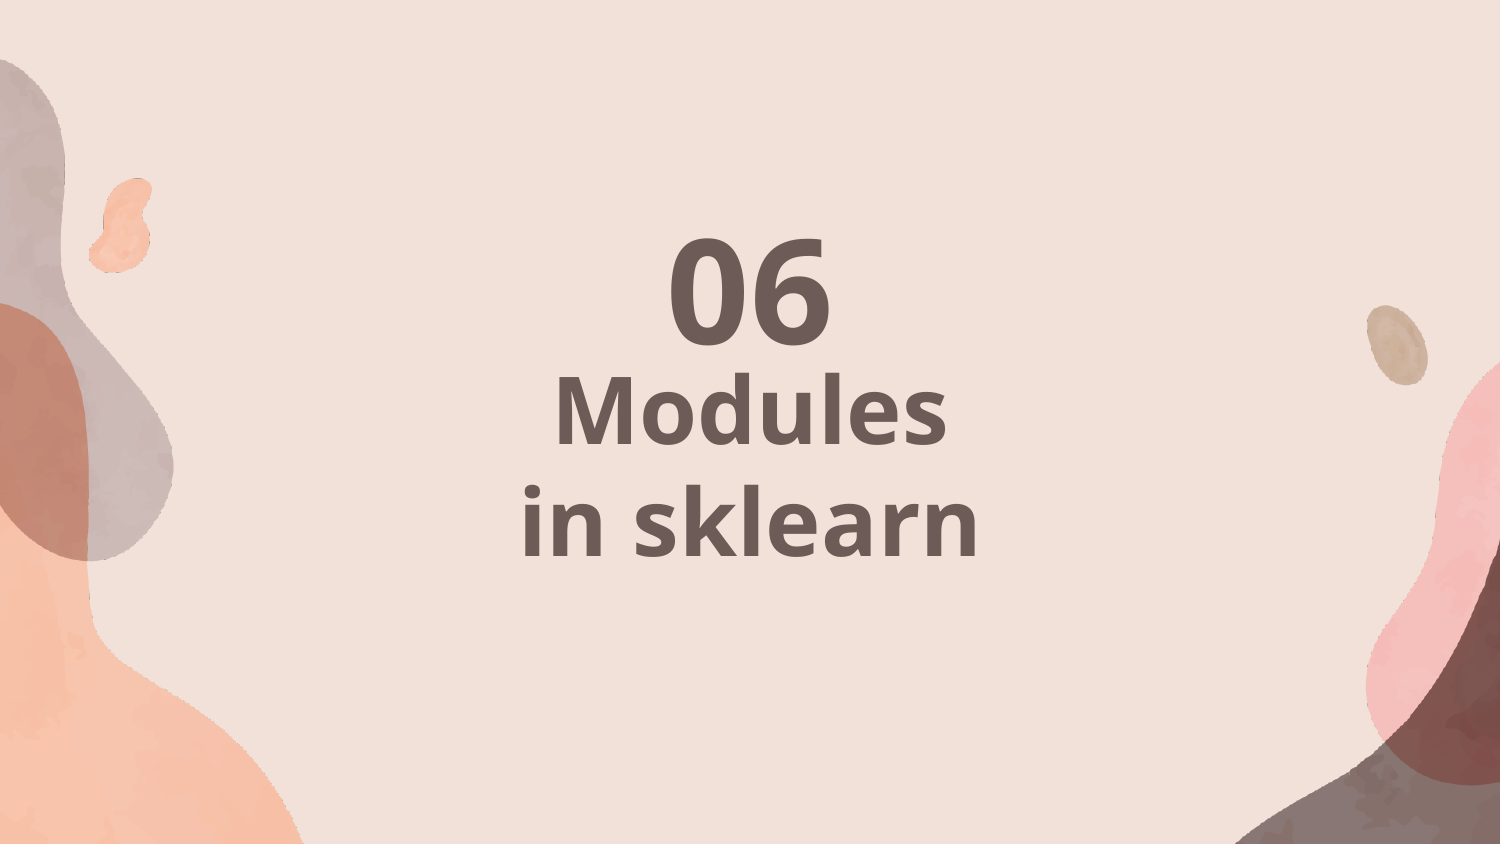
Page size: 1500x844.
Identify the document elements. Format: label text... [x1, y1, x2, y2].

title 06 [480, 181, 1020, 389]
picture [0, 0, 1500, 844]
title Modules in sklearn [480, 393, 1020, 532]
